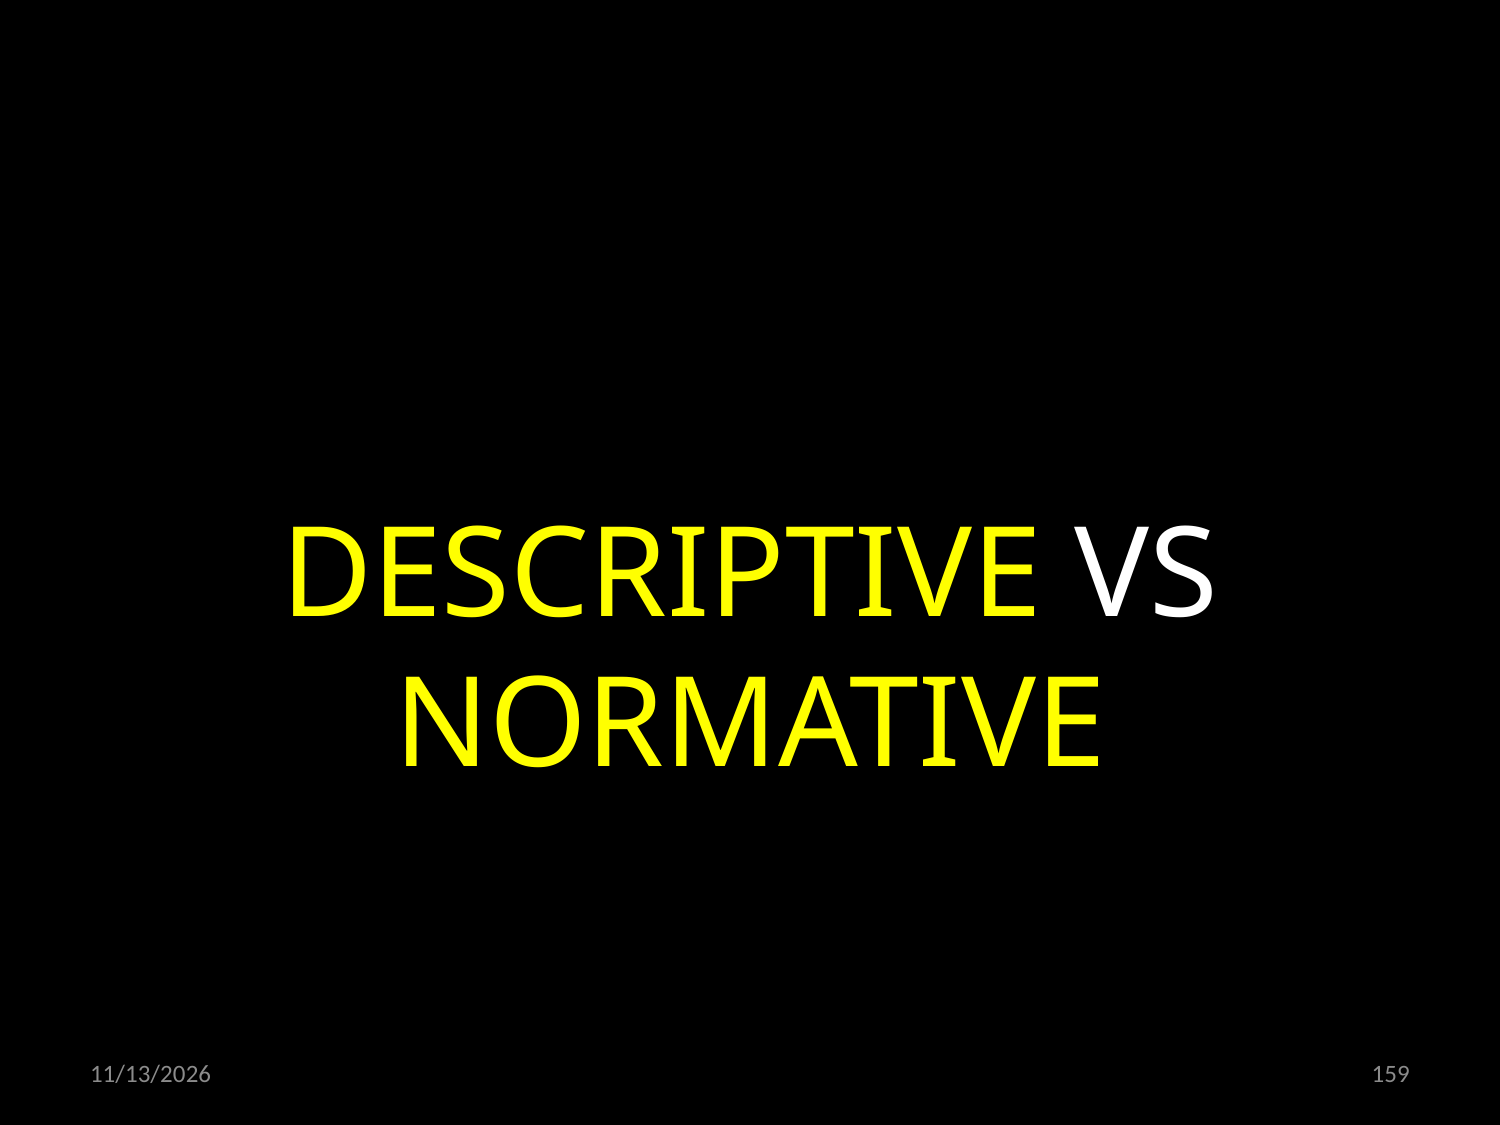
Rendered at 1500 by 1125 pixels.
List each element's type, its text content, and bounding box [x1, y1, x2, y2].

slide_number 159 [1074, 1042, 1425, 1103]
list DESCRIPTIVE VS NORMATIVE [0, 484, 1500, 586]
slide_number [75, 1042, 425, 1103]
